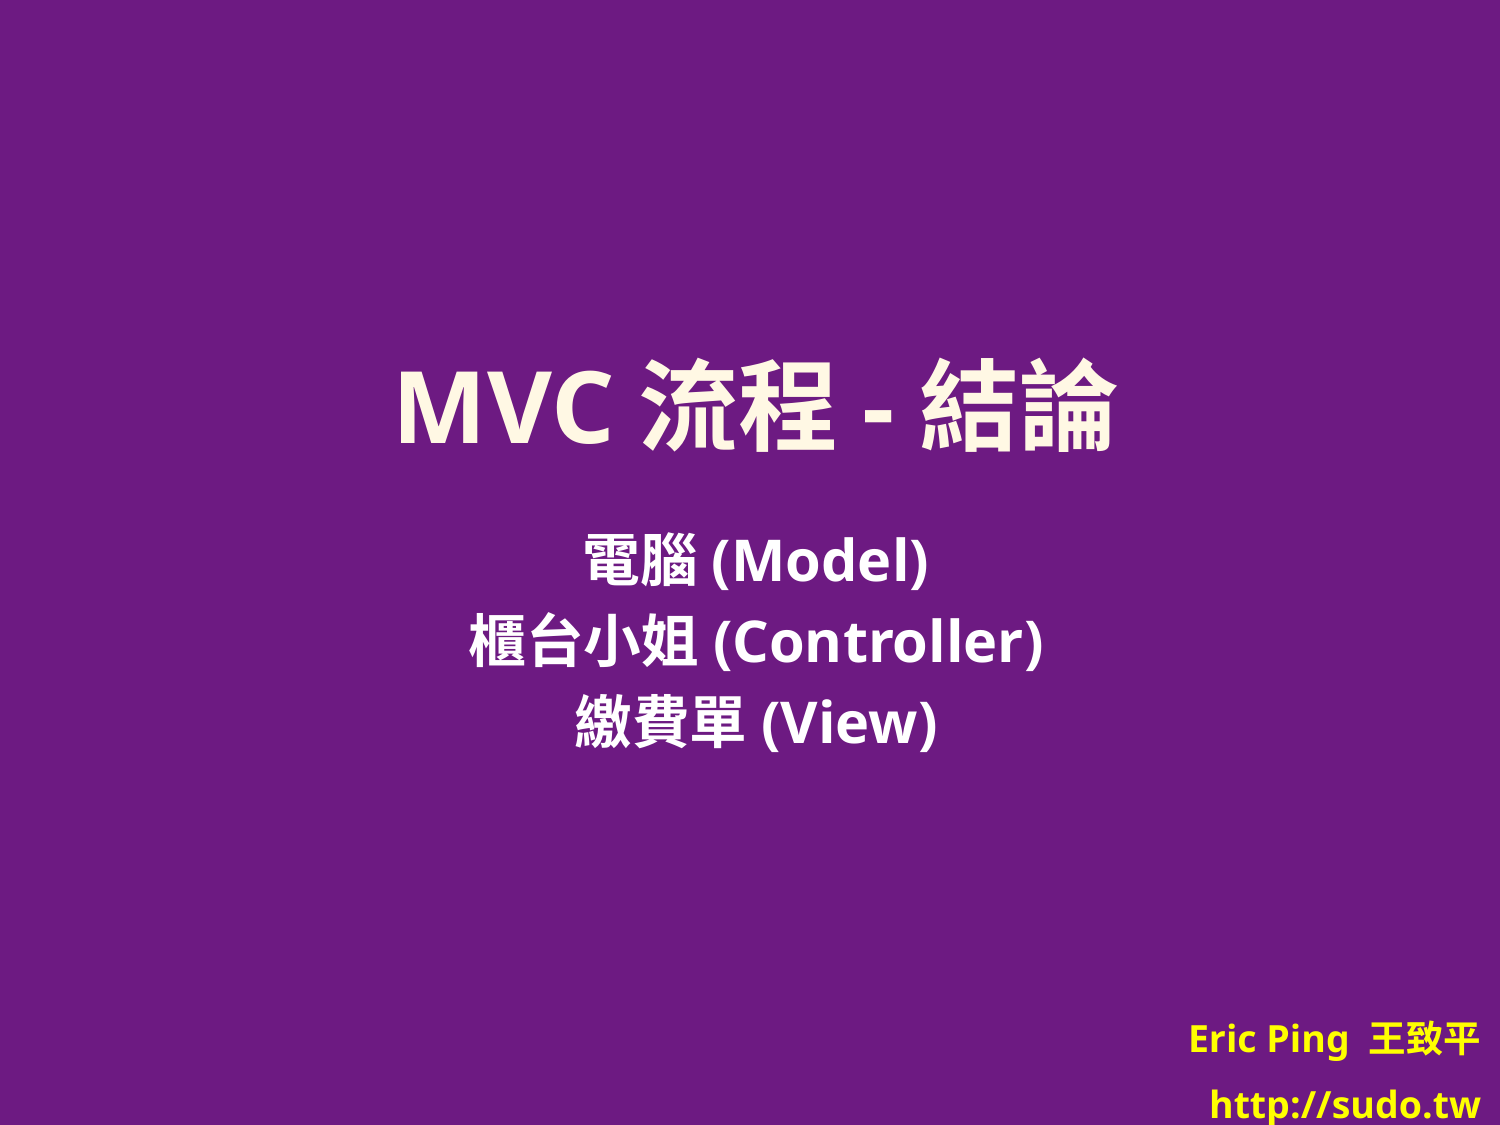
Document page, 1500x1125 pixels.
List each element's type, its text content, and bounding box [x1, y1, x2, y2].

title MVC流程-結論 [118, 292, 1394, 515]
list 電腦(Model) 櫃台小姐(Controller) 繳費單(View) [118, 515, 1394, 764]
